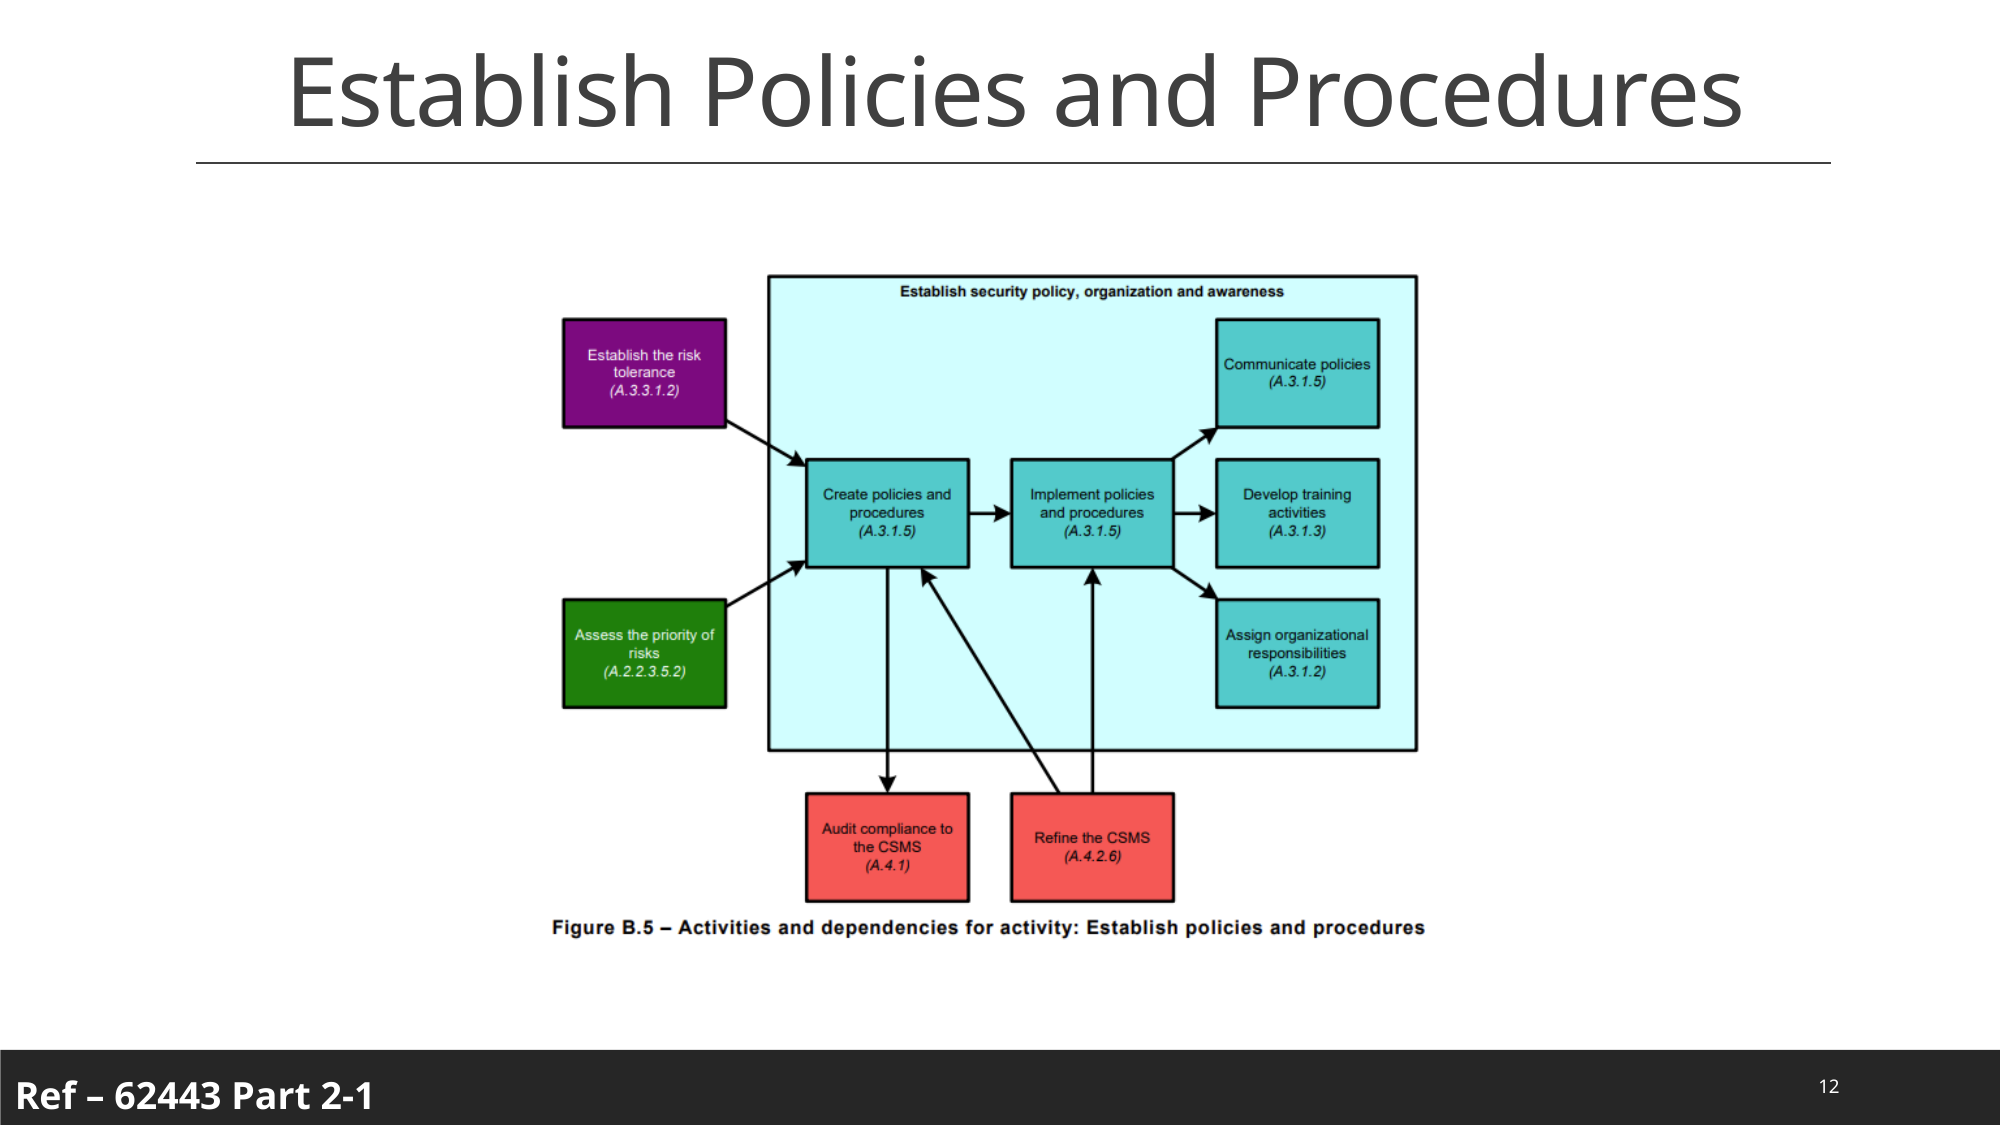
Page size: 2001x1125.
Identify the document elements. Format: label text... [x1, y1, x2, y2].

picture [520, 241, 1468, 943]
title Establish Policies and Procedures [90, 24, 1941, 155]
slide_number 12 [1803, 1057, 1932, 1118]
text_box Ref – 62443 Part 2-1 [0, 1064, 1000, 1125]
